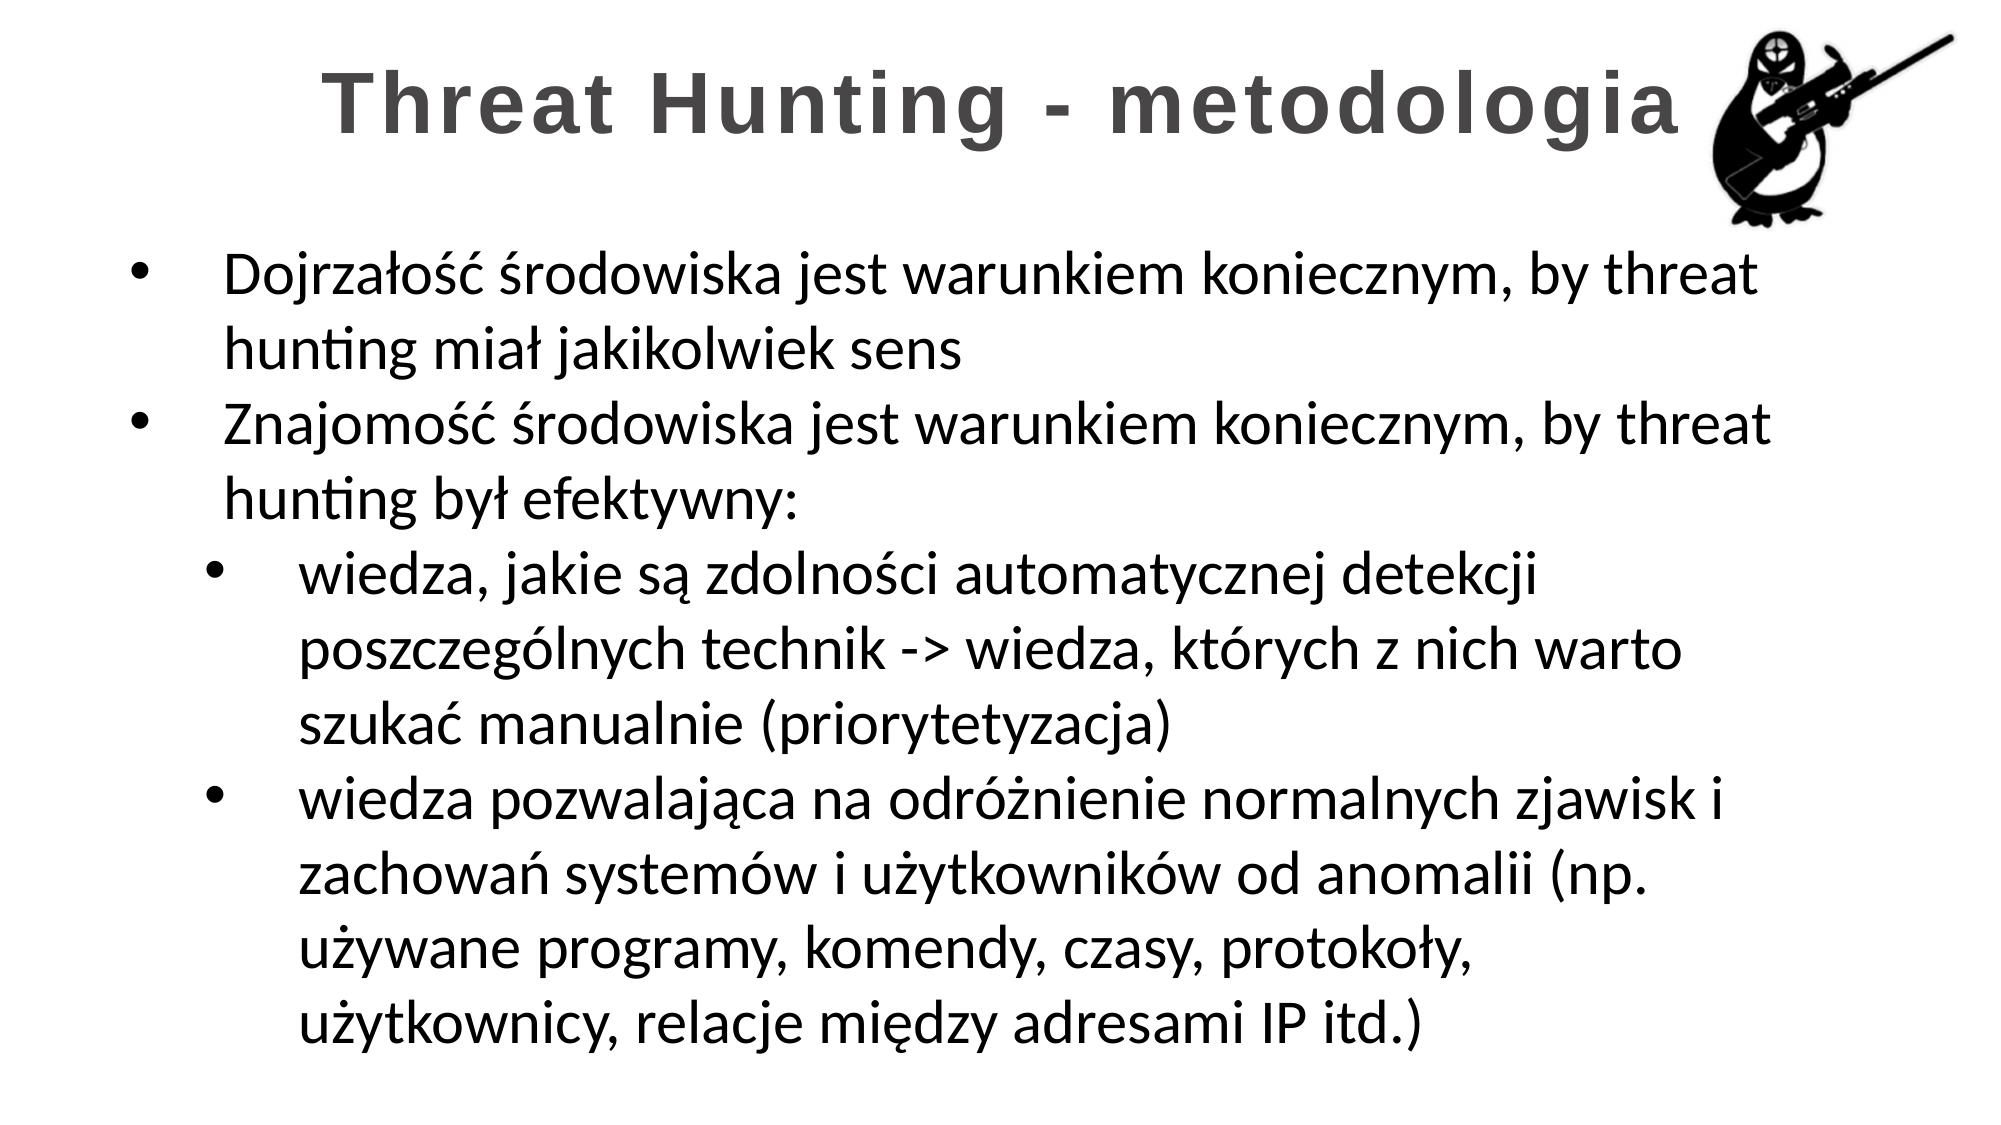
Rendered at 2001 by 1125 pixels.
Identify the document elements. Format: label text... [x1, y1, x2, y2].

picture [1679, 16, 1961, 233]
text_box Dojrzałość środowiska jest warunkiem koniecznym, by threat hunting miał jakikolwiek sens Znajomość środowiska jest warunkiem koniecznym, by threat hunting był efektywny: wiedza, jakie są zdolności automatycznej detekcji poszczególnych technik -> wiedza, których z nich warto szukać manualnie (priorytetyzacja) wiedza pozwalająca na odróżnienie normalnych zjawisk i zachowań systemów i użytkowników od anomalii (np. używane programy, komendy, czasy, protokoły, użytkownicy, relacje między adresami IP itd.) [130, 232, 1802, 1057]
text_box Threat Hunting - metodologia [176, 46, 1679, 152]
